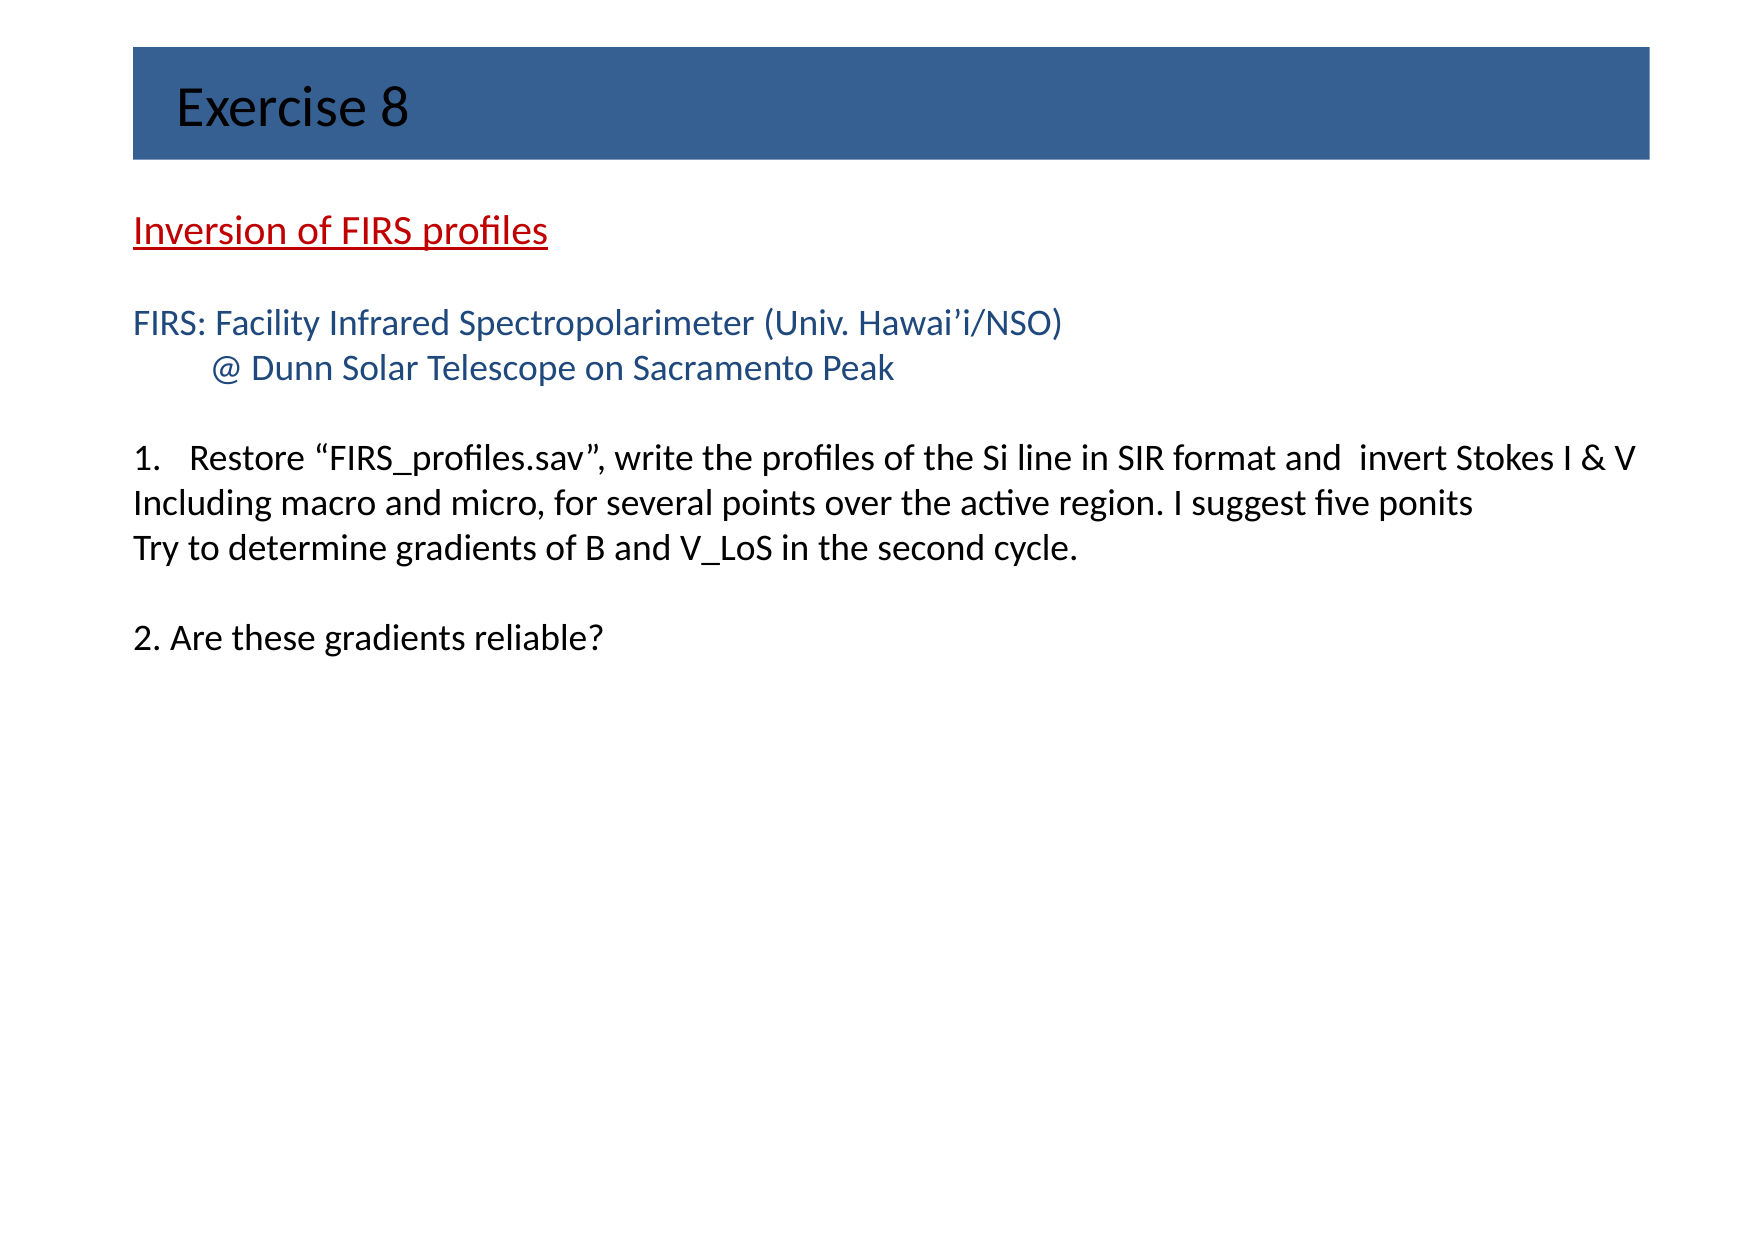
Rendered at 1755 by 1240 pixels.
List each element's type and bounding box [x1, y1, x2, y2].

text_box [133, 202, 1650, 920]
text_box [133, 47, 1650, 160]
